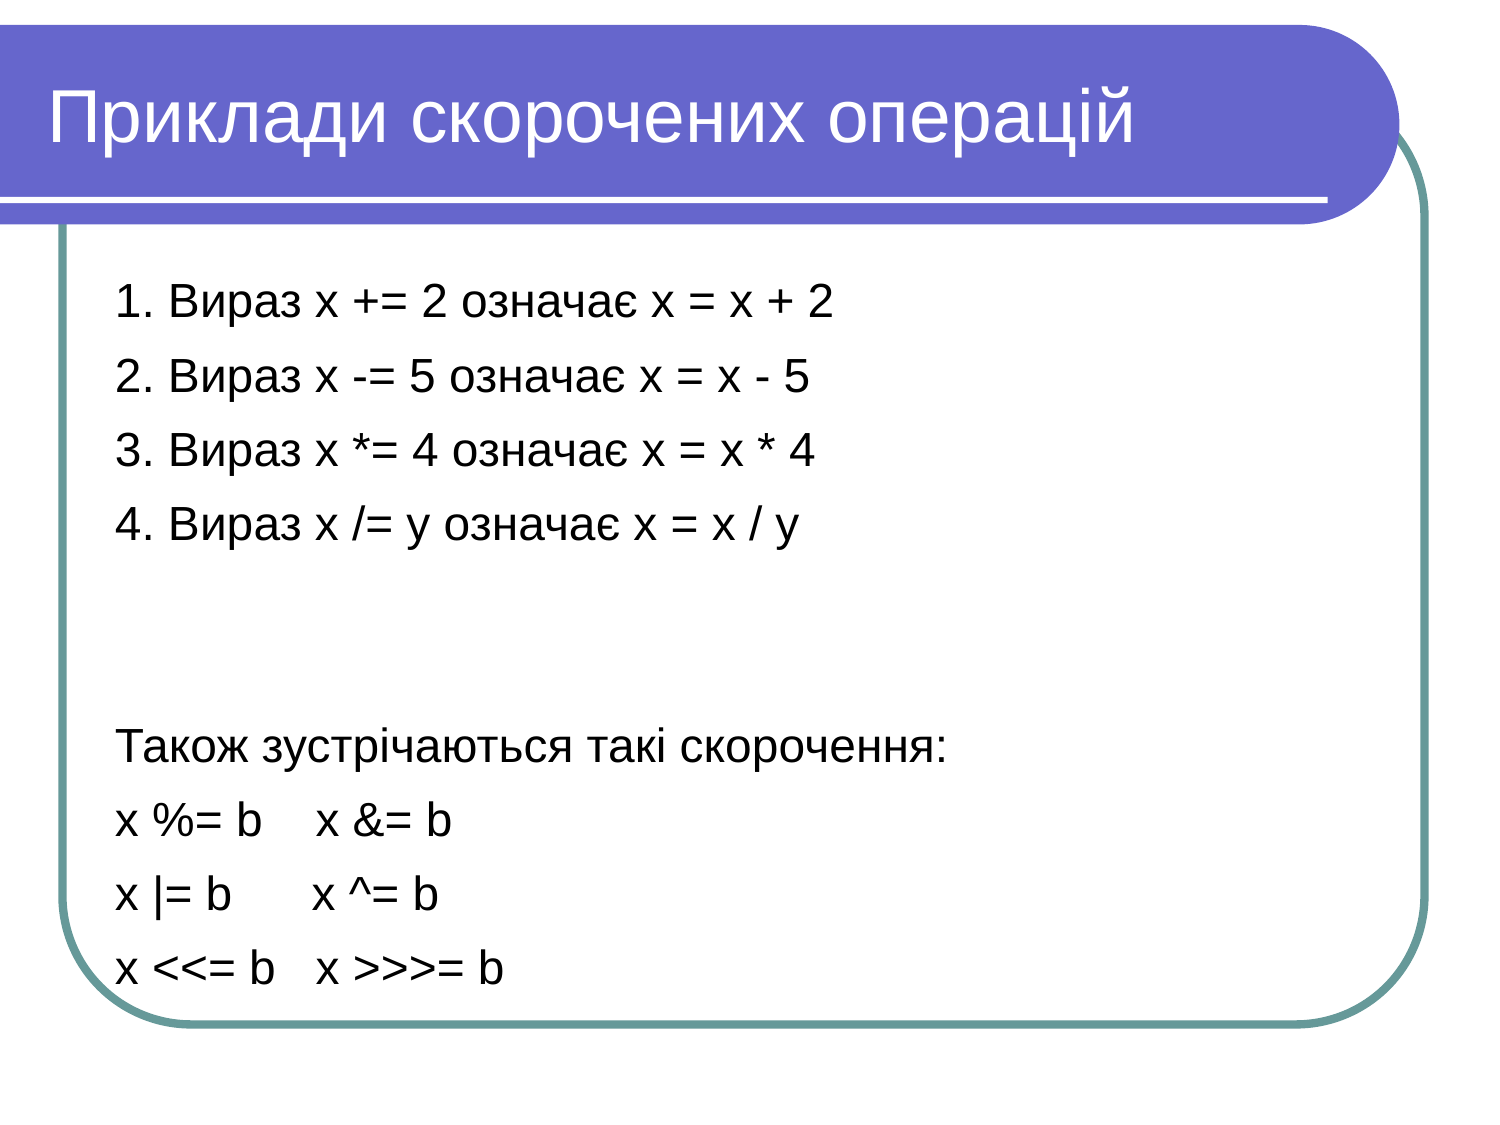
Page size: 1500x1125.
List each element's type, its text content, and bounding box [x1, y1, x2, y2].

title Приклади скорочених операцій [31, 37, 1347, 188]
list 1. Вираз x += 2 означає x = x + 2 2. Вираз x -= 5 означає x = x - 5 3. Вираз x *= 4 означає x = x * 4 4. Вираз x /= y означає x = x / y Також зустрічаються такі скорочення: x %= b x &= b x |= b x ^= b x <<= b x >>>= b [99, 262, 1400, 988]
